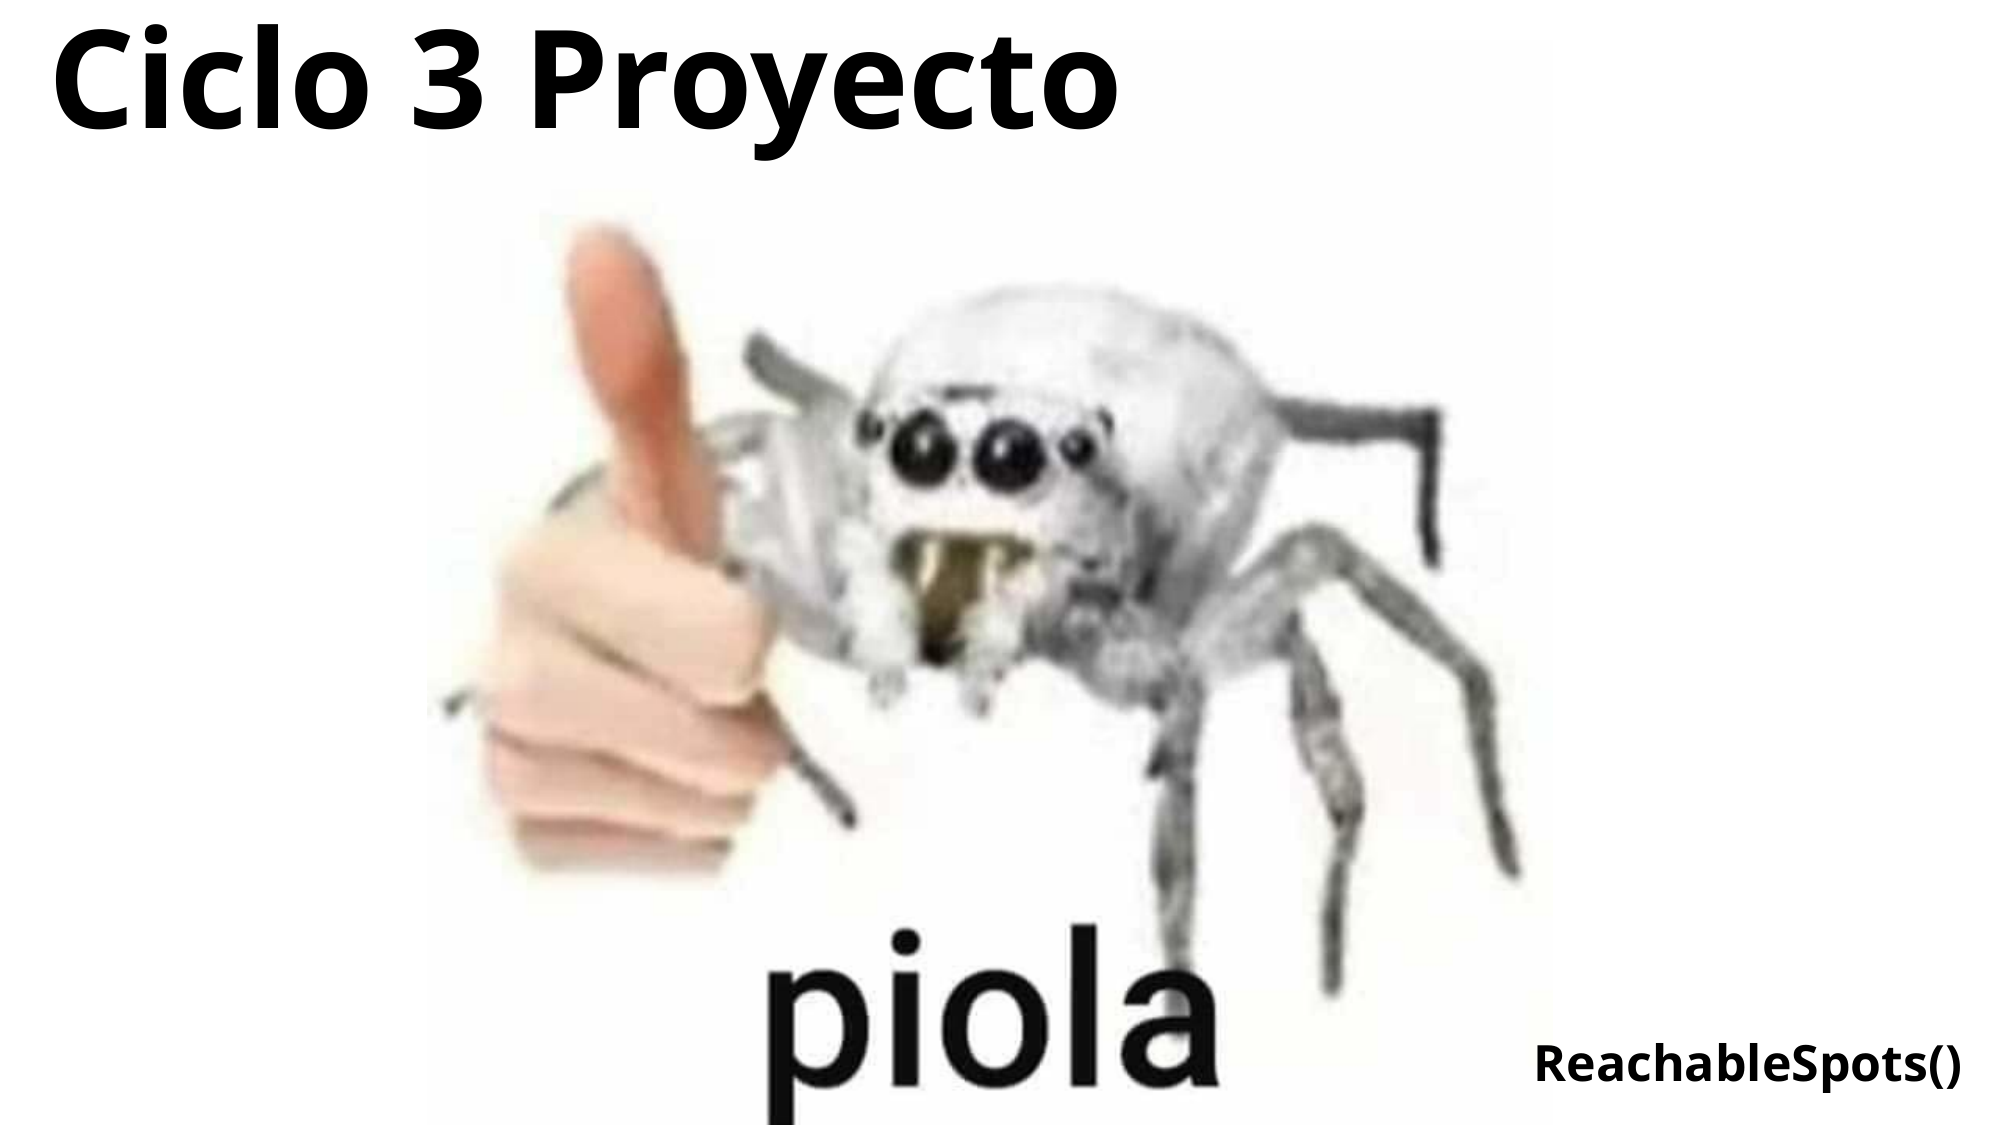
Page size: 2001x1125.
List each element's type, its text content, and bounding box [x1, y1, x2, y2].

title Ciclo 3 Proyecto [33, 0, 1285, 215]
picture [426, 39, 1553, 1125]
text_box ReachableSpots() [1553, 1024, 1982, 1099]
